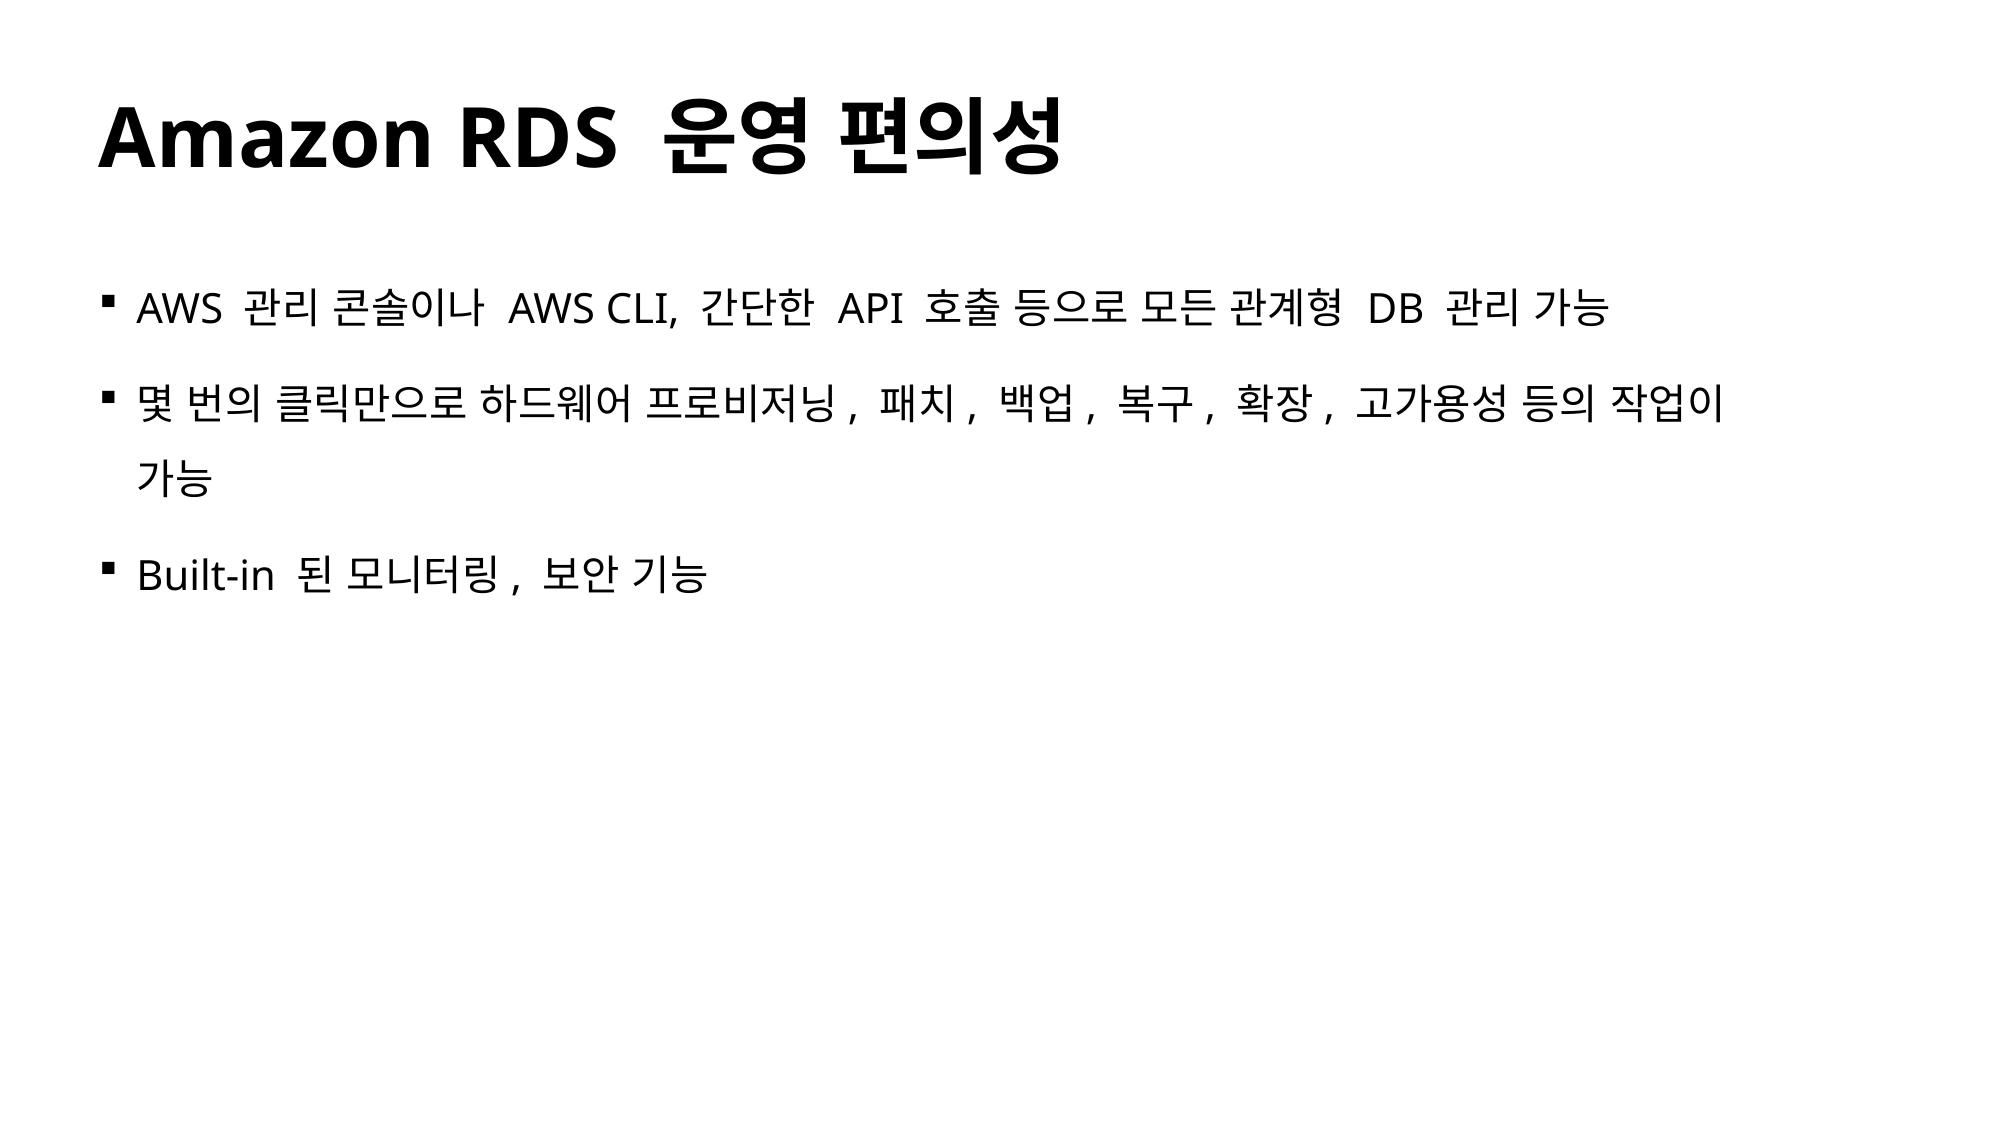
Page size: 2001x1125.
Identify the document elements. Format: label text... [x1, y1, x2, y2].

list AWS 관리 콘솔이나 AWS CLI, 간단한 API 호출 등으로 모든 관계형 DB 관리 가능 몇 번의 클릭만으로 하드웨어 프로비저닝, 패치, 백업, 복구, 확장, 고가용성 등의 작업이 가능 Built-in 된 모니터링, 보안 기능 [83, 248, 1809, 963]
title Amazon RDS 운영 편의성 [83, 31, 1809, 248]
